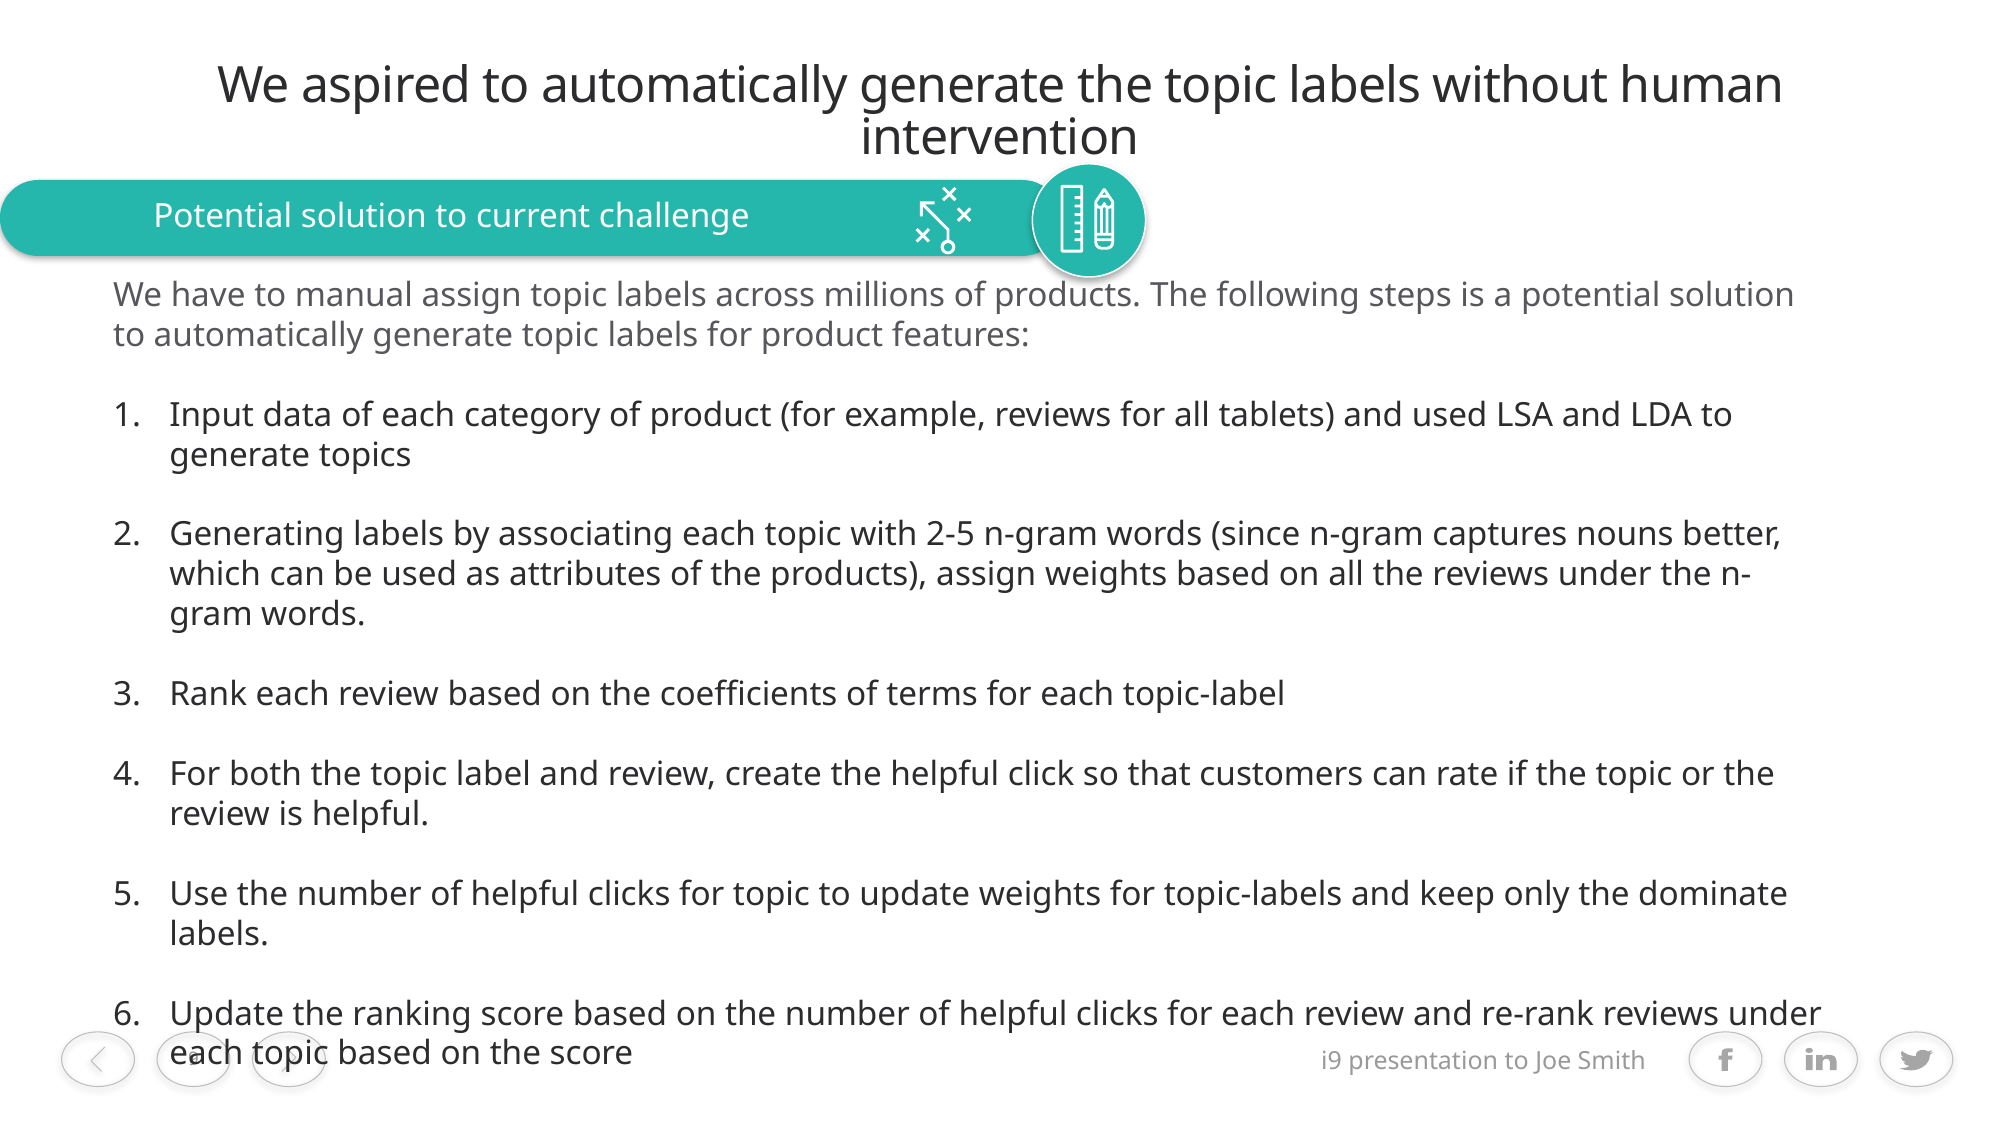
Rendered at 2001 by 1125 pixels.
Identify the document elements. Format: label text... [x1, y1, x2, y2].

text_box [1031, 162, 1147, 265]
text_box [919, 201, 956, 255]
text_box [942, 186, 957, 202]
text_box [1060, 184, 1084, 253]
text_box Potential solution to current challenge [138, 192, 777, 243]
text_box [0, 179, 1042, 257]
title We aspired to automatically generate the topic labels without human intervention [150, 45, 1850, 180]
text_box [956, 207, 972, 222]
text_box [915, 228, 931, 243]
text_box We have to manual assign topic labels across millions of products. The following steps is a potential solution to automatically generate topic labels for product features: Input data of each category of product (for example, reviews for all tablets) and used LSA and LDA to generate topics Generating labels by associating each topic with 2-5 n-gram words (since n-gram captures nouns better, which can be used as attributes of the products), assign weights based on all the reviews under the n-gram words. Rank each review based on the coefficients of terms for each topic-label For both the topic label and review, create the helpful click so that customers can rate if the topic or the review is helpful. Use the number of helpful clicks for topic to update weights for topic-labels and keep only the dominate labels. Update the ranking score based on the number of helpful clicks for each review and re-rank reviews under each topic based on the score [98, 265, 1850, 1125]
text_box [1094, 188, 1115, 250]
